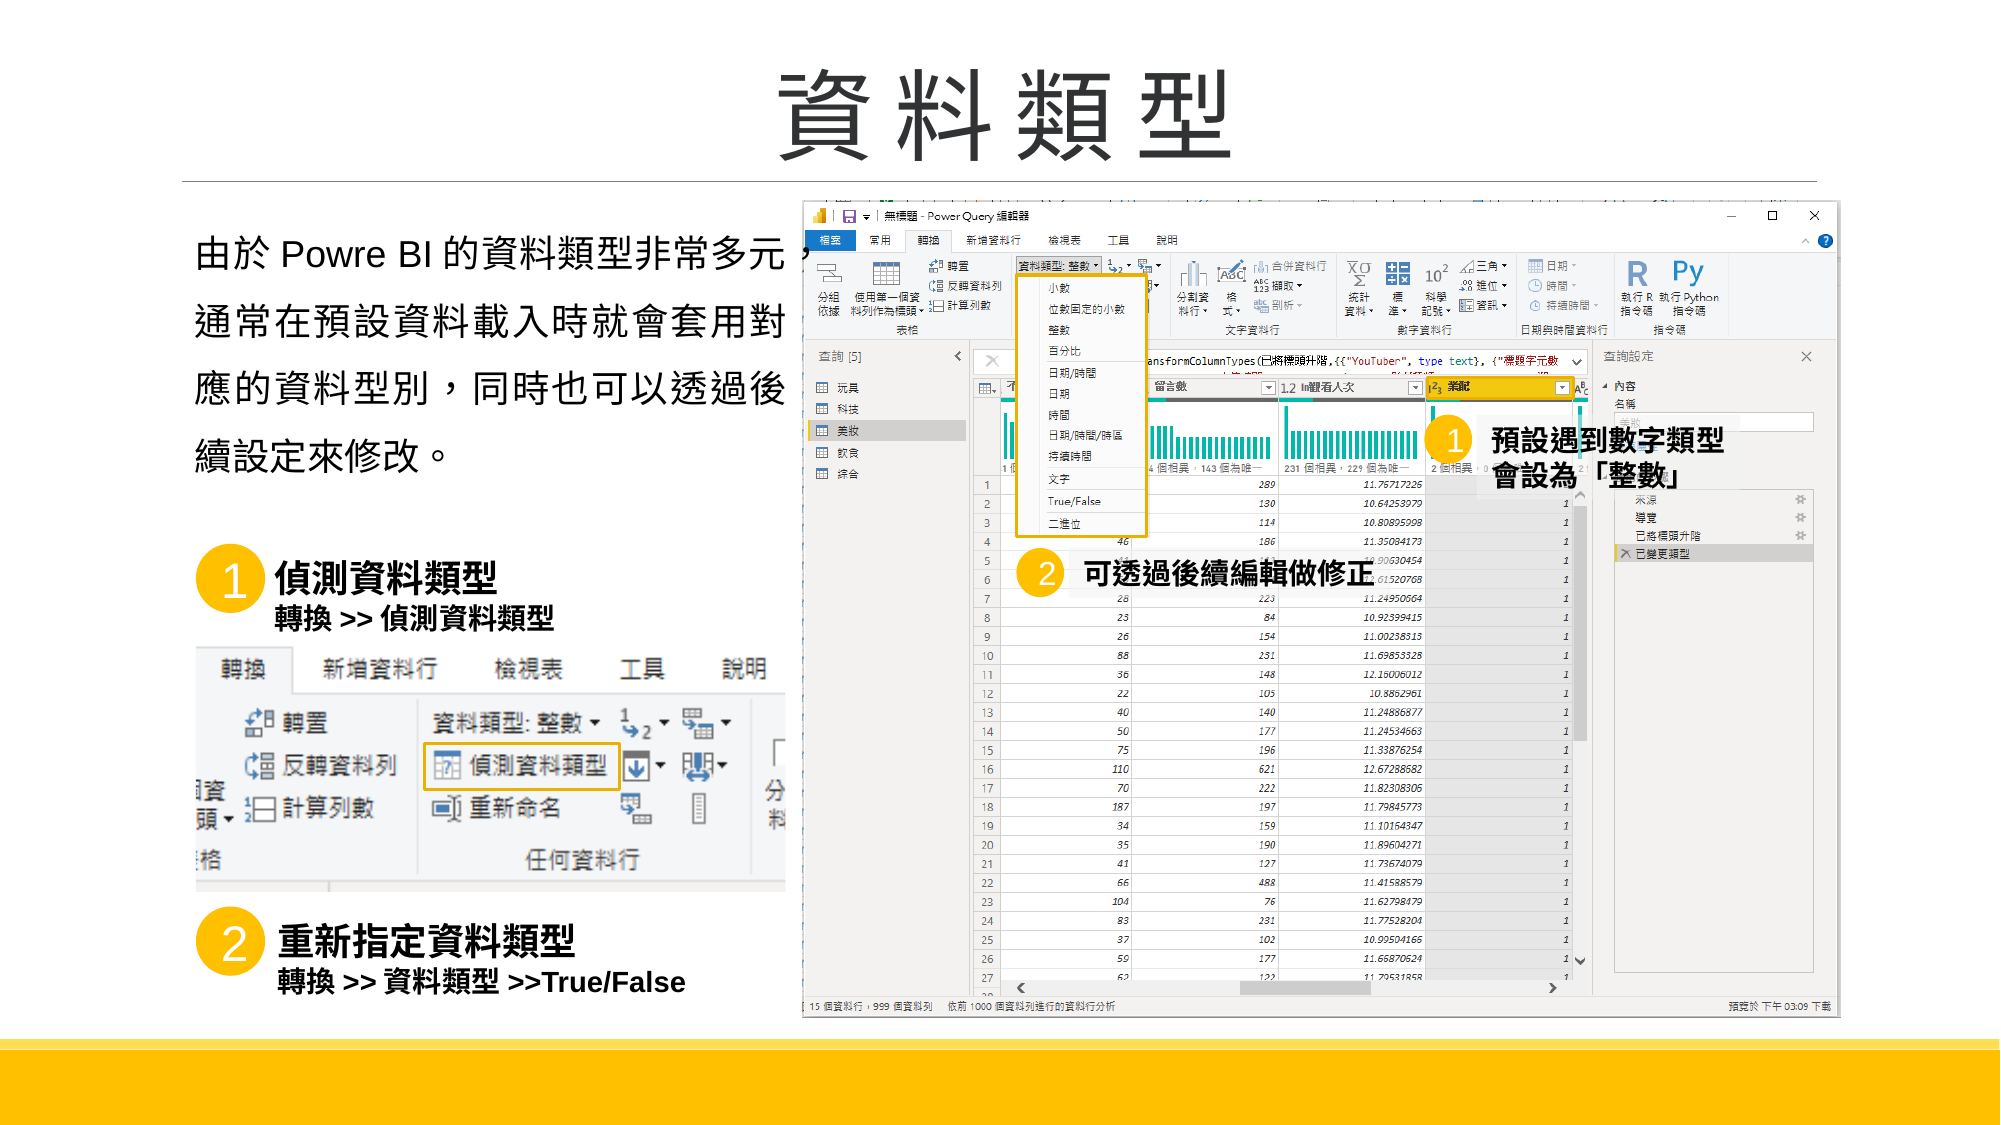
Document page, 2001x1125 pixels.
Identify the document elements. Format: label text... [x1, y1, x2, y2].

text_box 重新指定資料類型 轉換>>資料類型>>True/False [262, 910, 702, 1006]
text_box 2 [194, 905, 262, 978]
text_box 由於Powre BI的資料類型非常多元，通常在預設資料載入時就會套用對應的資料型別，同時也可以透過後續設定來修改。 [179, 200, 800, 486]
text_box 1 [194, 542, 259, 615]
title 資 料 類 型 [180, 47, 1830, 182]
picture [195, 643, 786, 893]
text_box 偵測資料類型 轉換>>偵測資料類型 [259, 547, 571, 640]
picture [801, 199, 1842, 1018]
